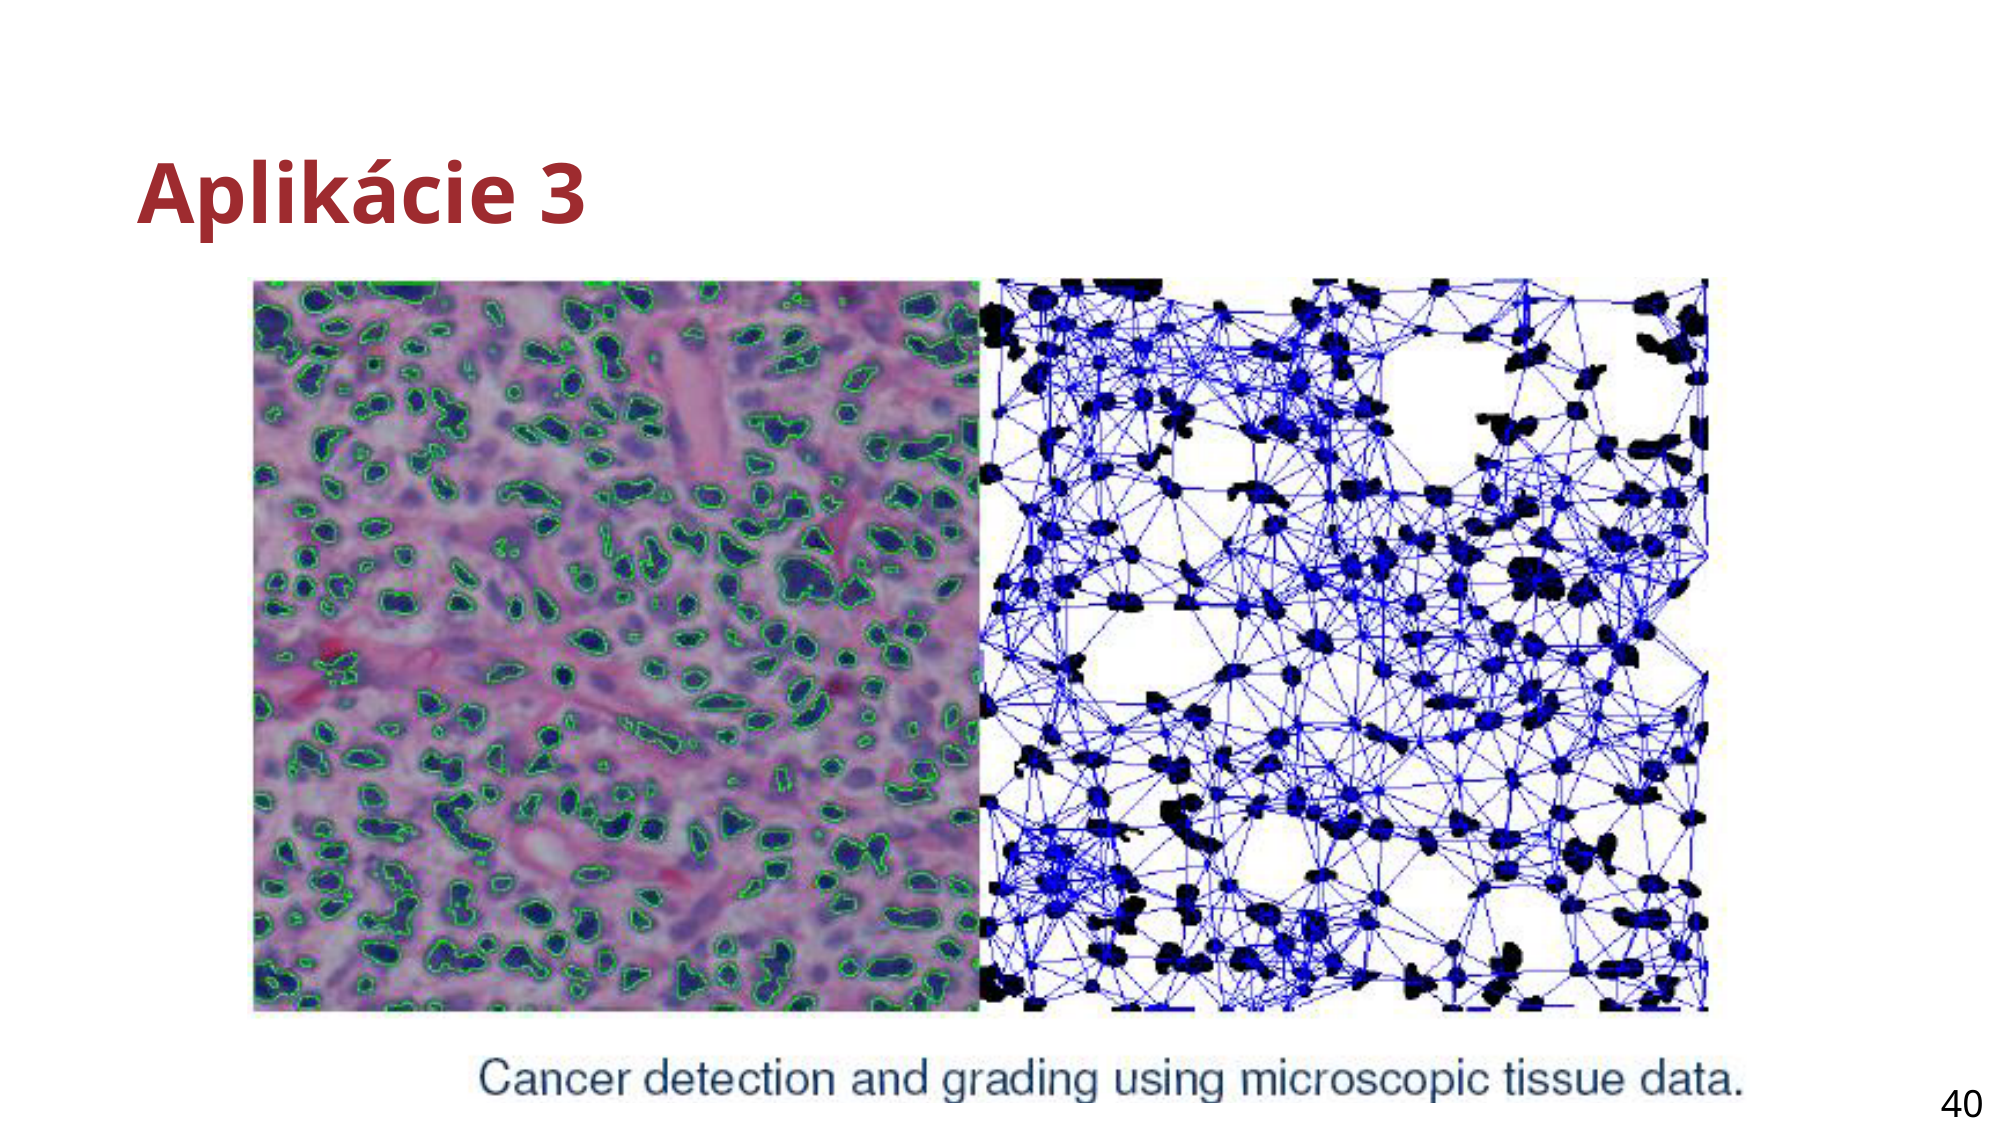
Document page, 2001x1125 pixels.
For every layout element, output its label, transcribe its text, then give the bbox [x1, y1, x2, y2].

title Aplikácie 3 [137, 116, 1717, 278]
picture [247, 277, 1751, 1103]
